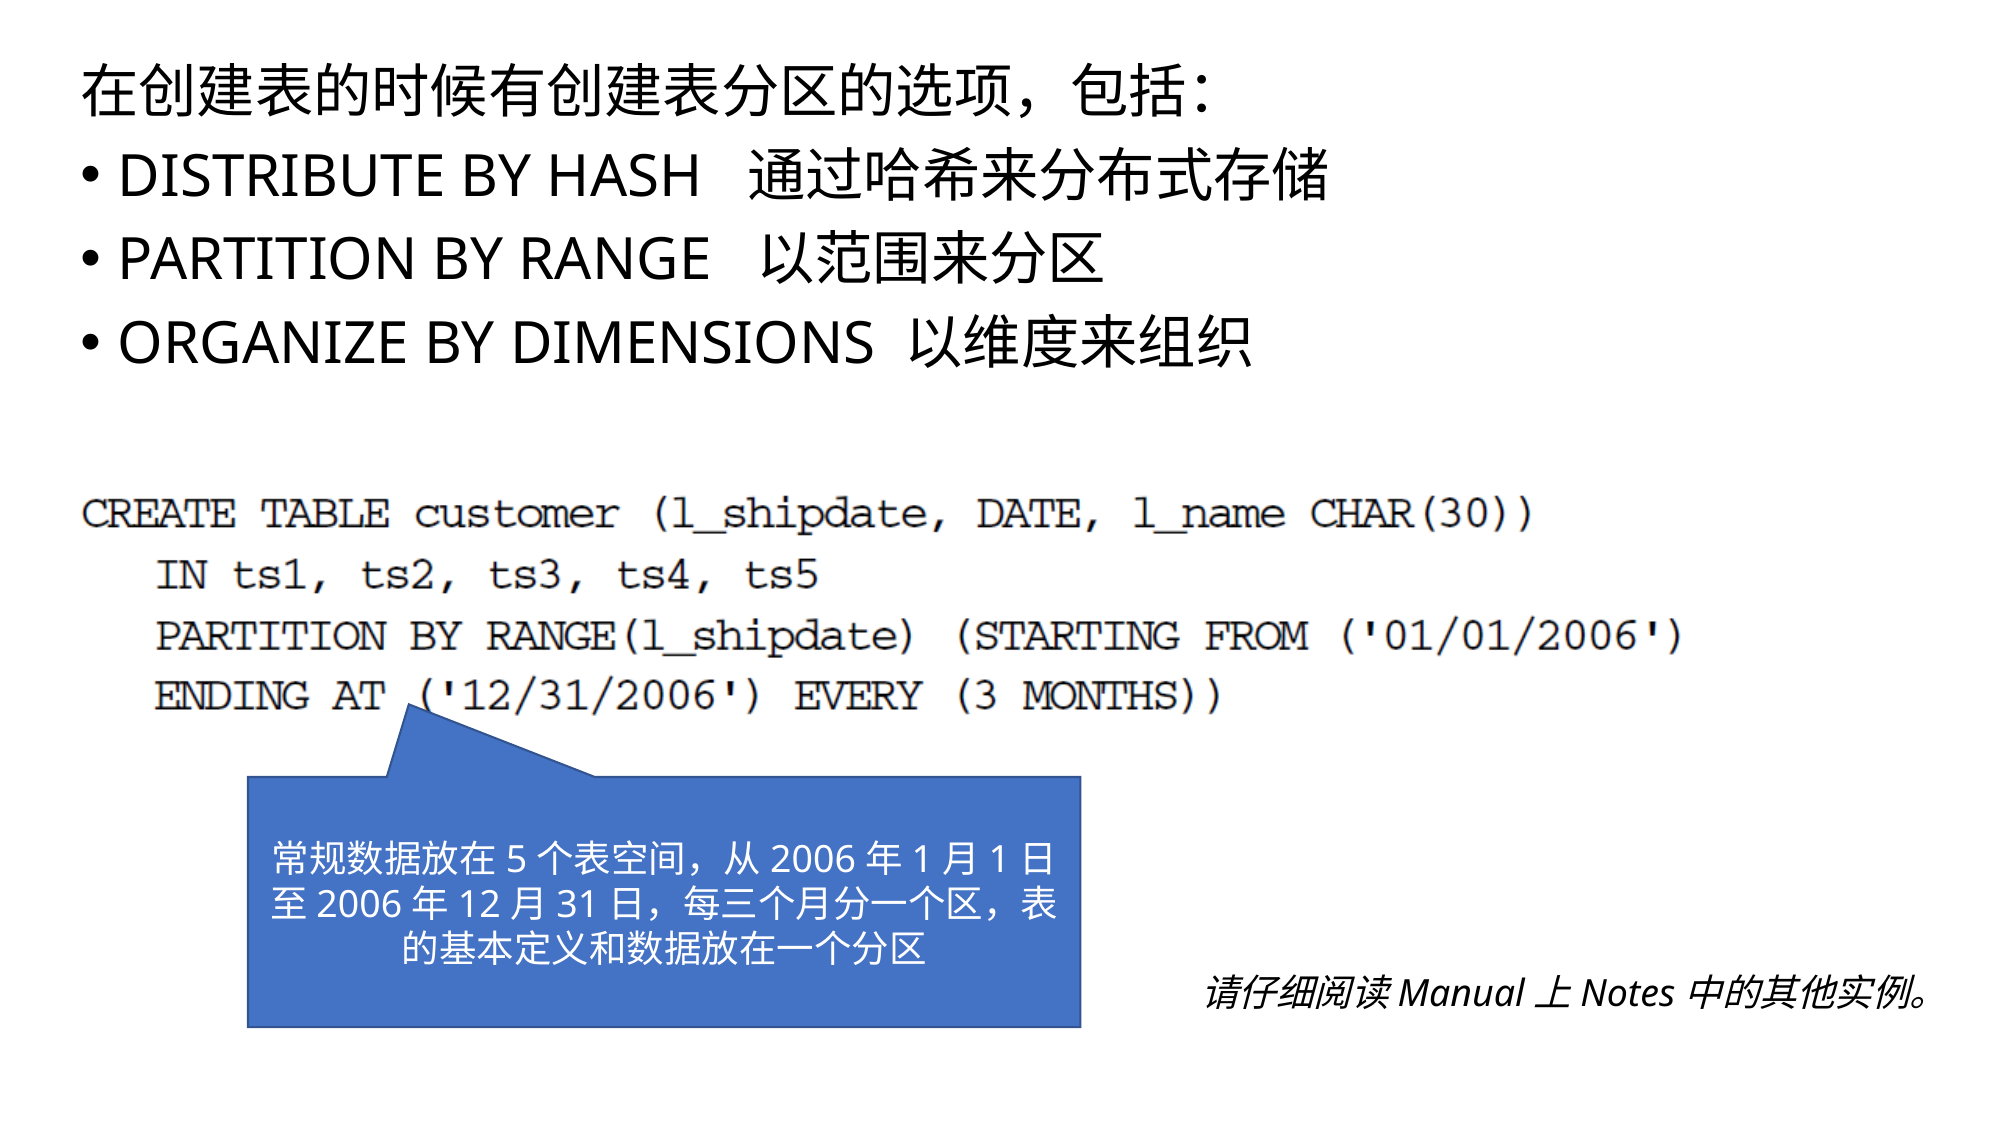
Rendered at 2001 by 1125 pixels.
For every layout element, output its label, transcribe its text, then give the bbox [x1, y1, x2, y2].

text_box 常规数据放在5个表空间，从2006年1月1日至2006年12月31日，每三个月分一个区，表的基本定义和数据放在一个分区 [246, 727, 1082, 1029]
list 在创建表的时候有创建表分区的选项，包括： DISTRIBUTE BY HASH 通过哈希来分布式存储 PARTITION BY RANGE 以范围来分区 ORGANIZE BY DIMENSIONS 以维度来组织 [65, 54, 1791, 1028]
picture [65, 482, 1696, 727]
text_box 请仔细阅读Manual上Notes中的其他实例。 [1186, 961, 1962, 1022]
